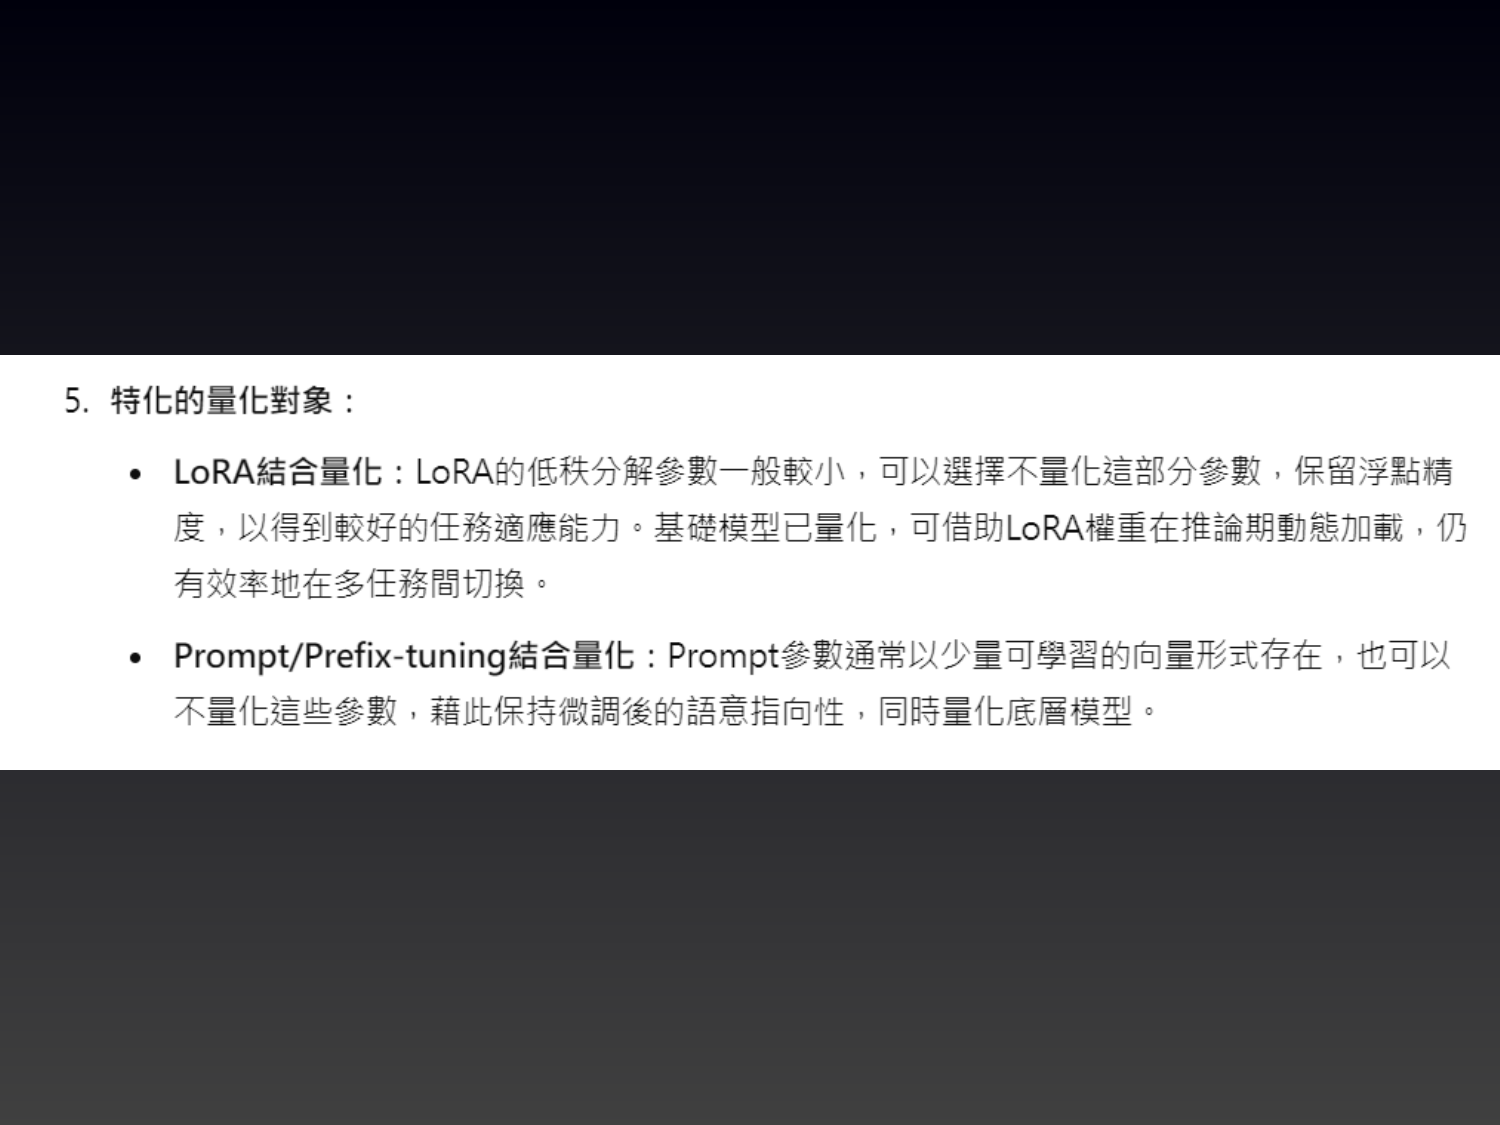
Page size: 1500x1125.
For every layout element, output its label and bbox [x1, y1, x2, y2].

picture [0, 354, 1500, 771]
